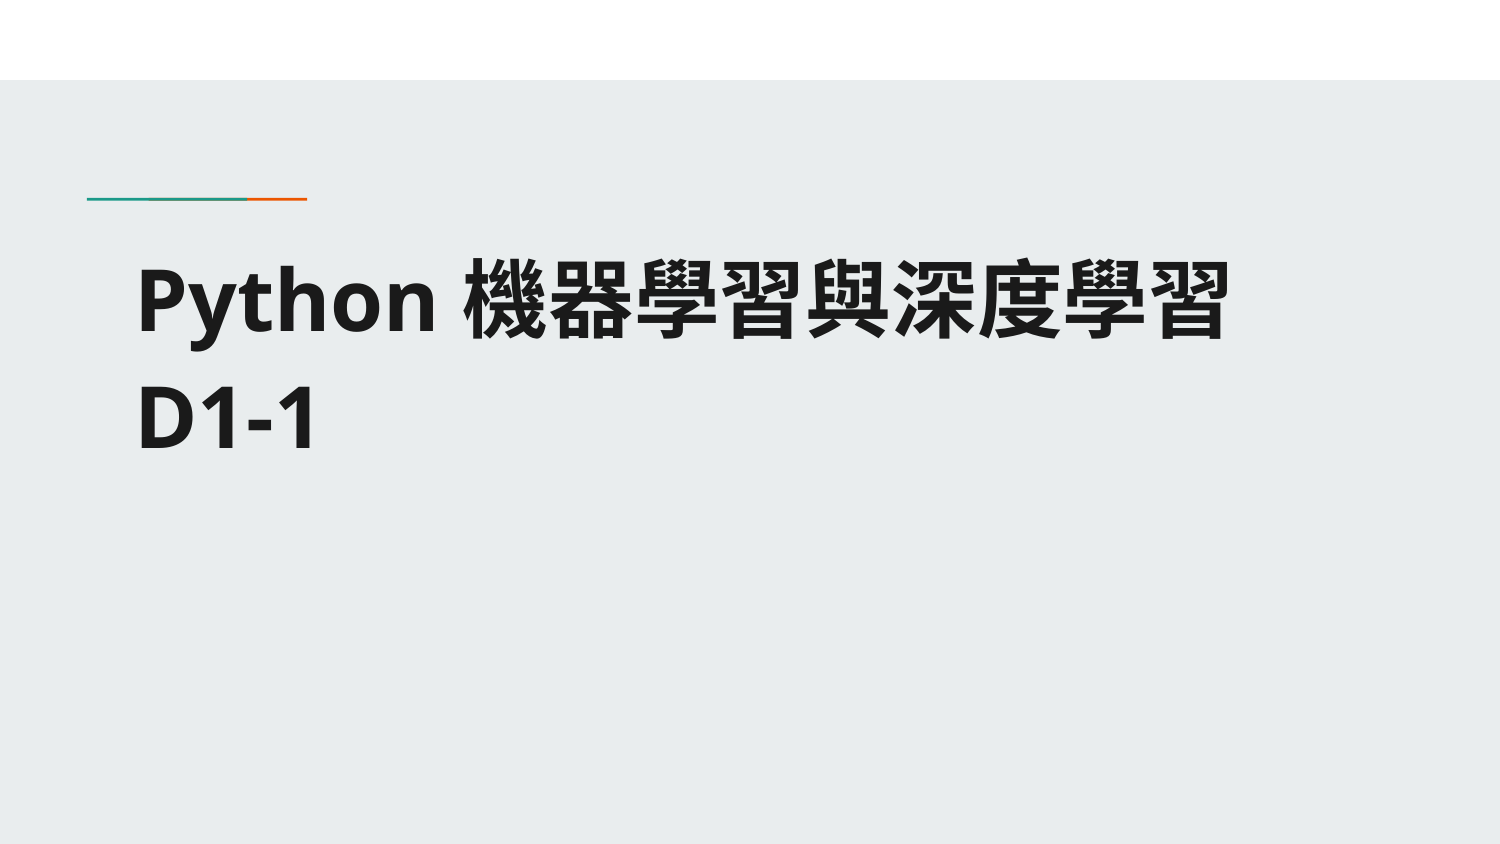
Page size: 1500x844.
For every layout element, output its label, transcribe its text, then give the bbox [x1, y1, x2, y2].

title Python機器學習與深度學習 D1-1 [119, 216, 1381, 490]
